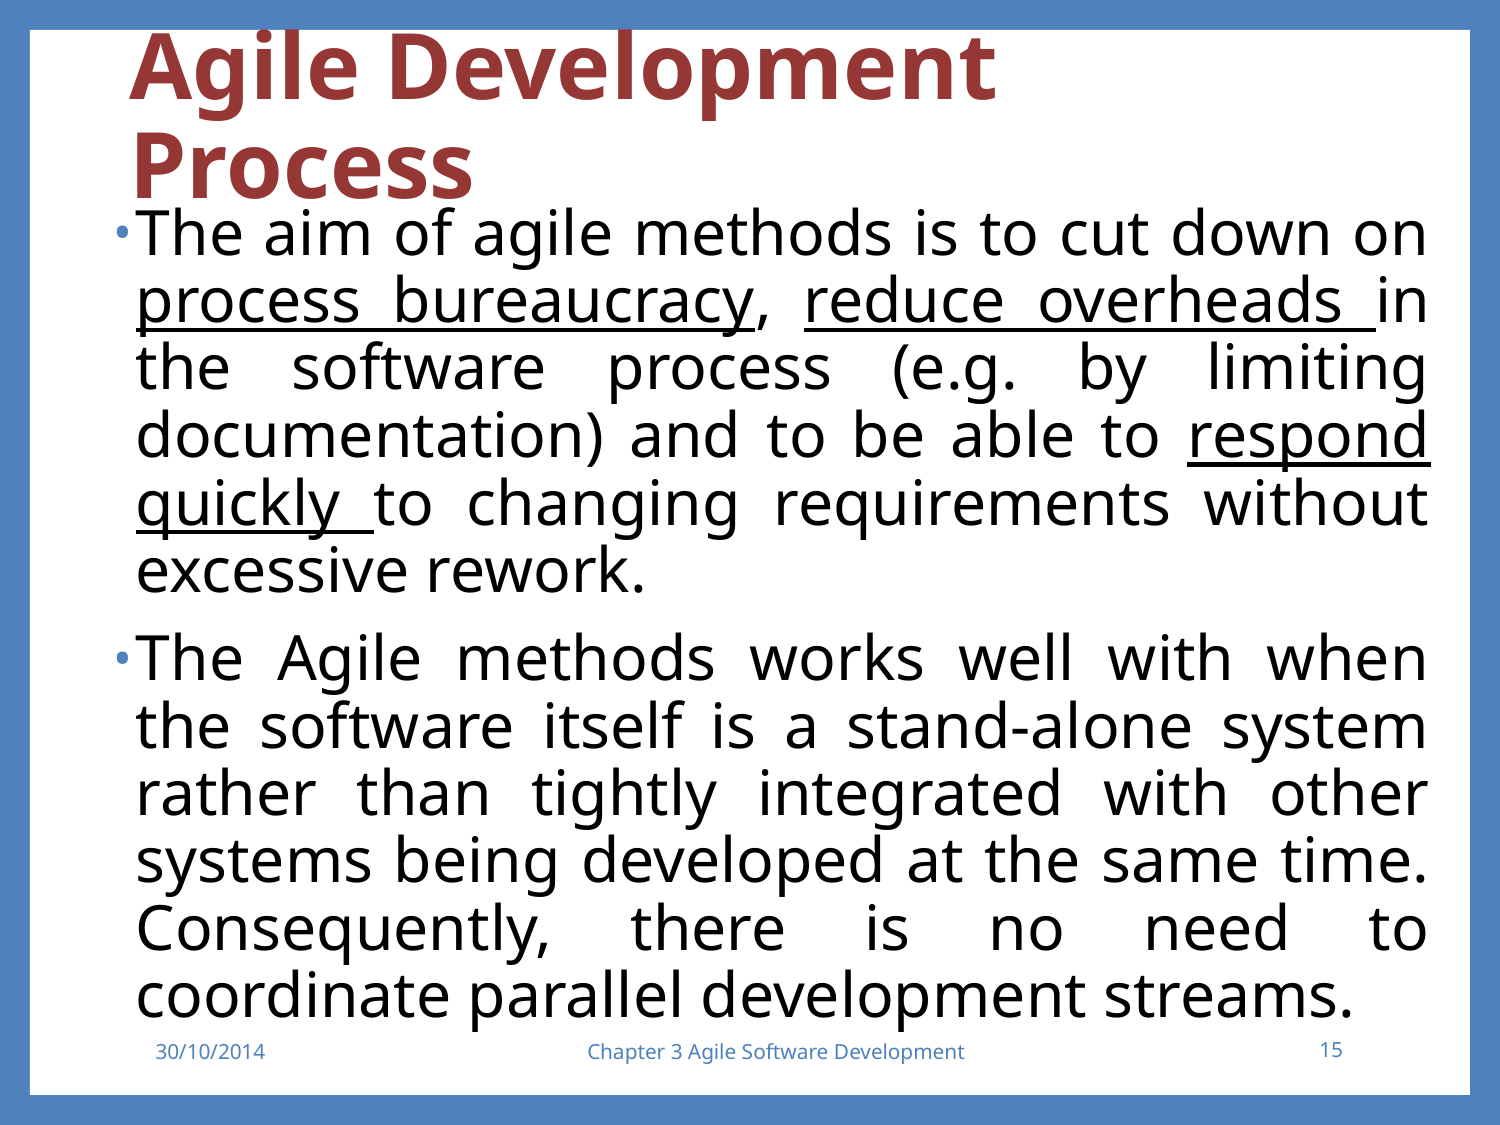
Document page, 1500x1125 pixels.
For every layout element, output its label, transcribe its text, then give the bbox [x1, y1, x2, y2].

footer Chapter 3 Agile Software Development [485, 1020, 1067, 1081]
title Agile Development Process [114, 45, 1330, 193]
slide_number 15 [1147, 1020, 1358, 1081]
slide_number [140, 1020, 428, 1081]
list The aim of agile methods is to cut down on process bureaucracy, reduce overheads in the software process (e.g. by limiting documentation) and to be able to respond quickly to changing requirements without excessive rework. The Agile methods works well with when the software itself is a stand-alone system rather than tightly integrated with other systems being developed at the same time. Consequently, there is no need to coordinate parallel development streams. [92, 193, 1446, 1021]
